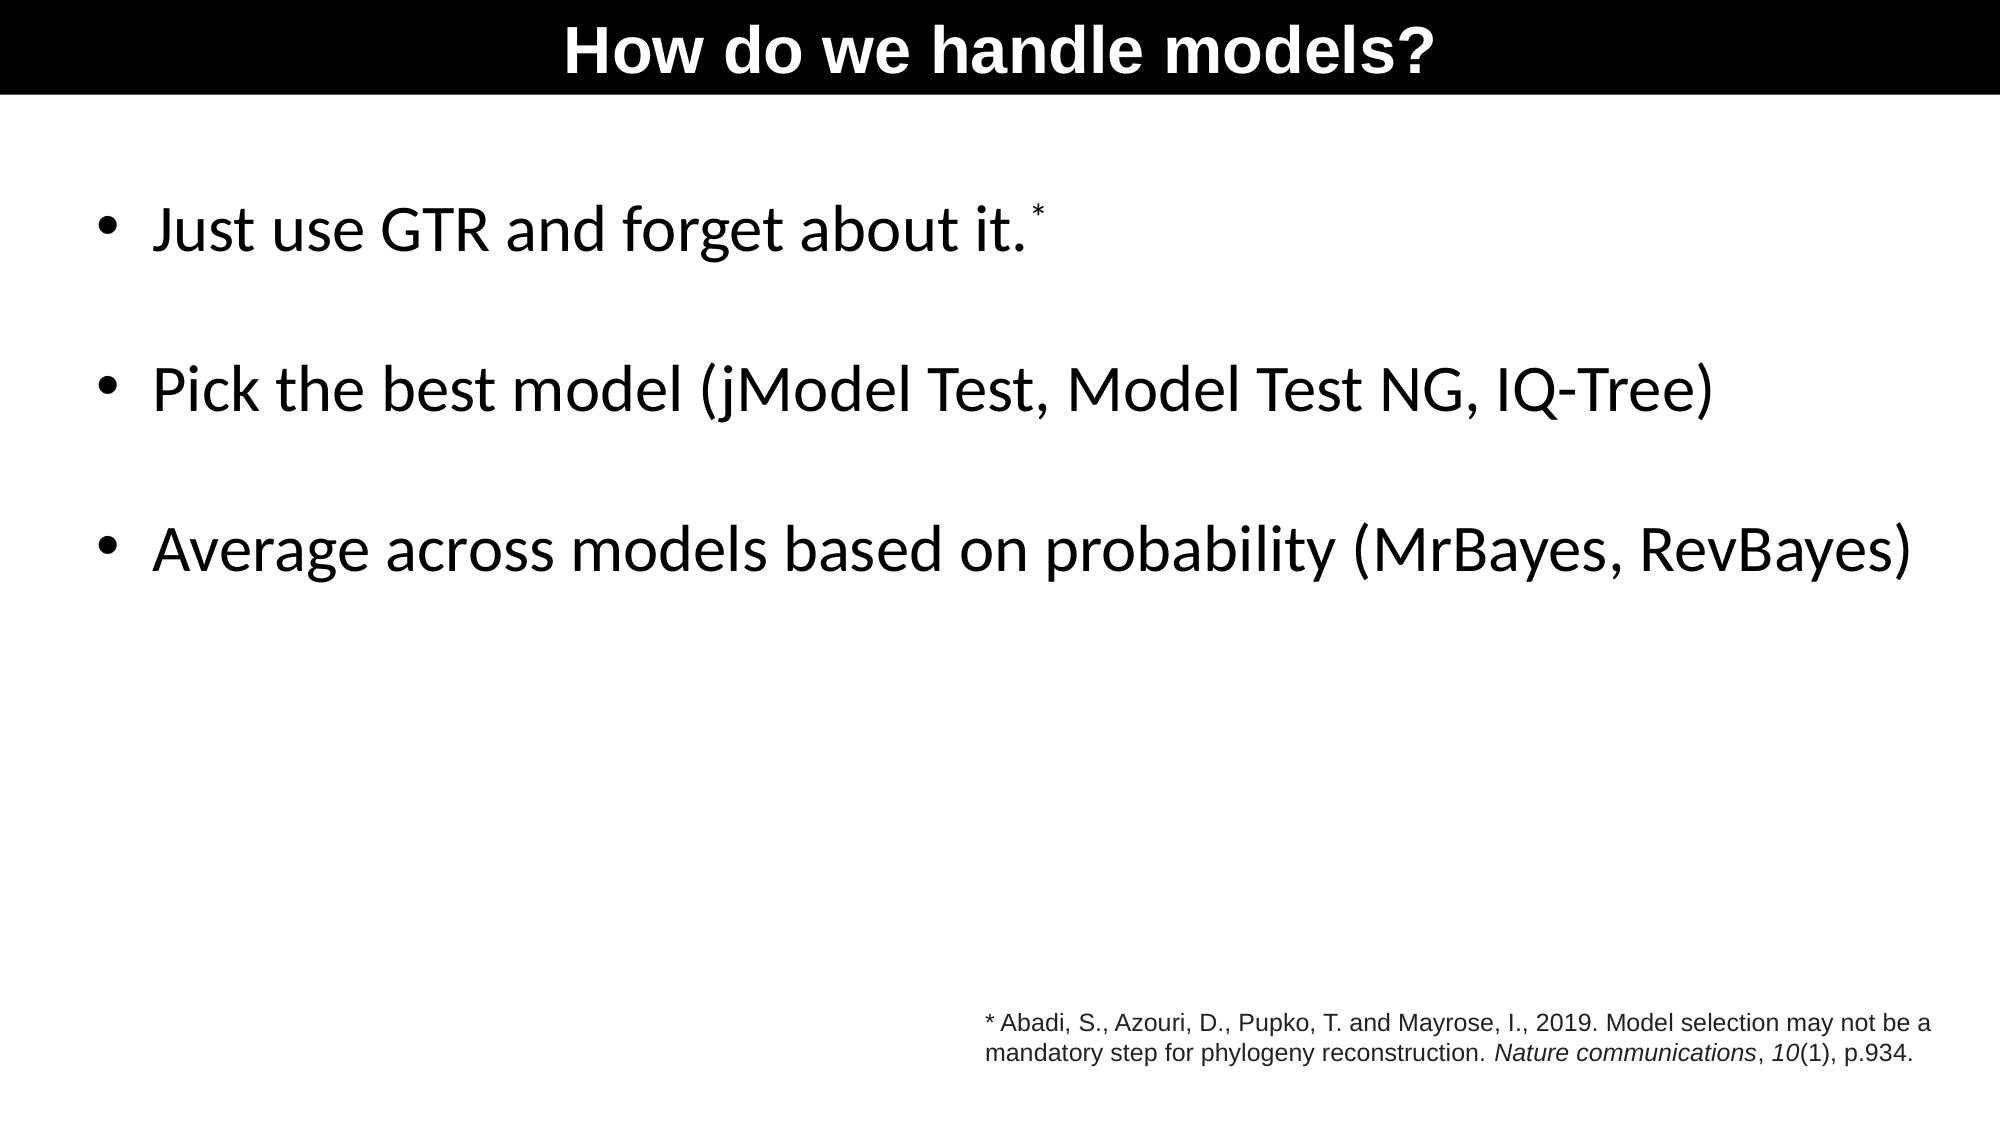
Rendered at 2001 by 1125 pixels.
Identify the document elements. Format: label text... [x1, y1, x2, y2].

text_box Just use GTR and forget about it.* Pick the best model (jModel Test, Model Test NG, IQ-Tree) Average across models based on probability (MrBayes, RevBayes) [81, 177, 1971, 592]
text_box How do we handle models? [0, 0, 2000, 95]
text_box * Abadi, S., Azouri, D., Pupko, T. and Mayrose, I., 2019. Model selection may not be a mandatory step for phylogeny reconstruction. Nature communications, 10(1), p.934. [970, 999, 1971, 1074]
